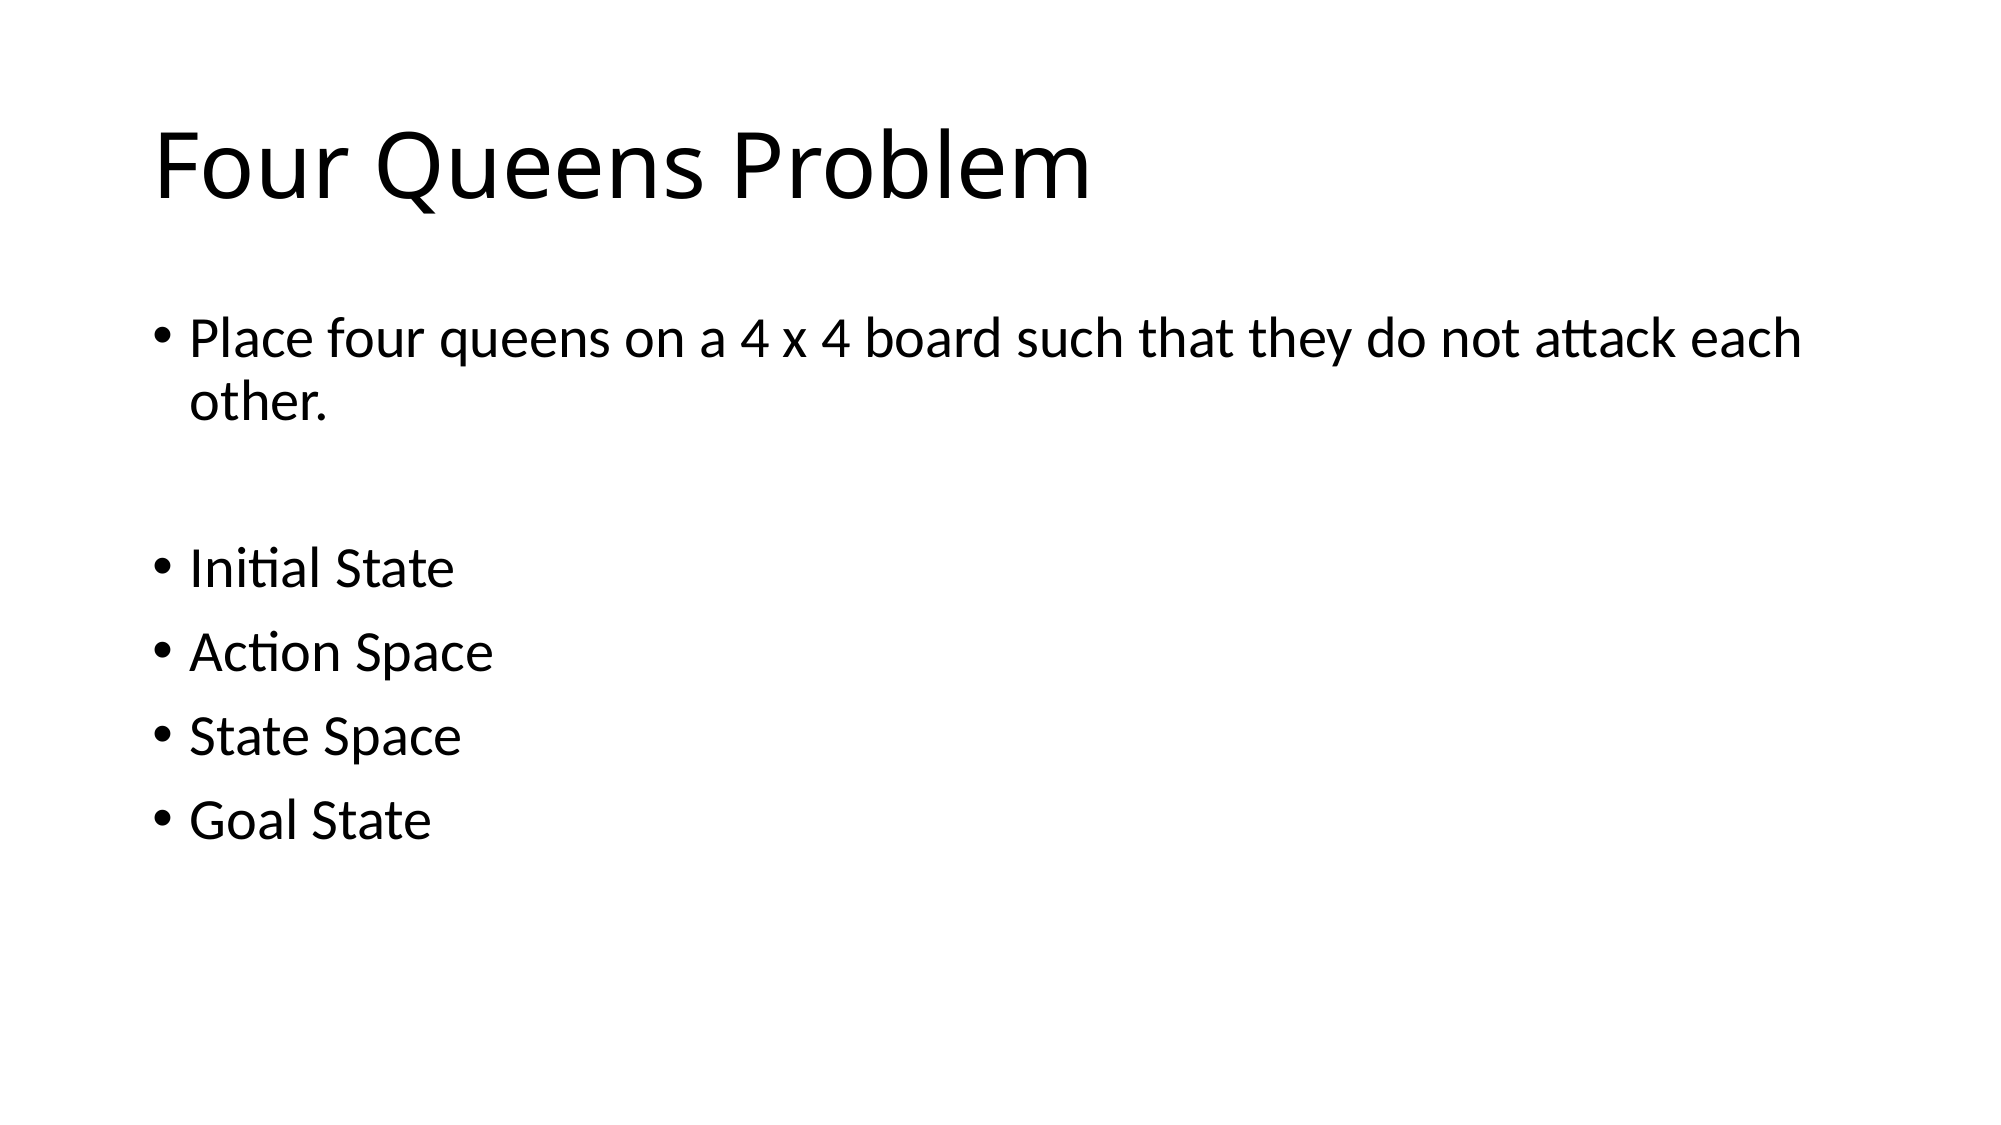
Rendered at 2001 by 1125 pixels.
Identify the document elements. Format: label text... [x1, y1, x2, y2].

title Four Queens Problem [137, 59, 1863, 278]
list Place four queens on a 4 x 4 board such that they do not attack each other. Initial State Action Space State Space Goal State [137, 299, 1863, 1014]
